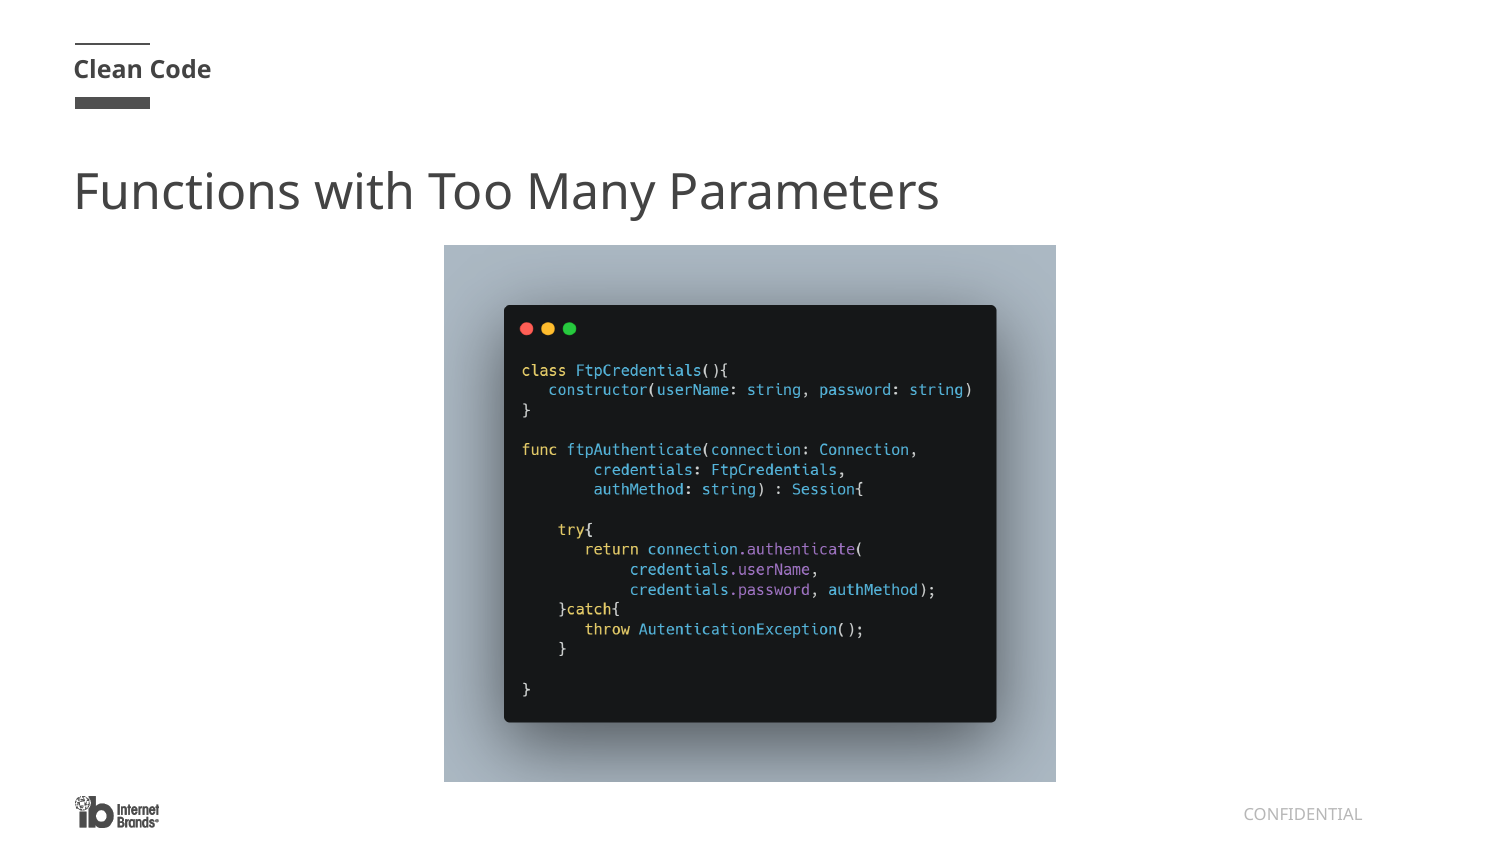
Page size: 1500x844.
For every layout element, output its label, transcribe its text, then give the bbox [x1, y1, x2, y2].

picture [444, 245, 1056, 782]
title Functions with Too Many Parameters [58, 121, 1276, 259]
picture [75, 796, 159, 828]
subtitle Clean Code [58, 46, 1276, 91]
